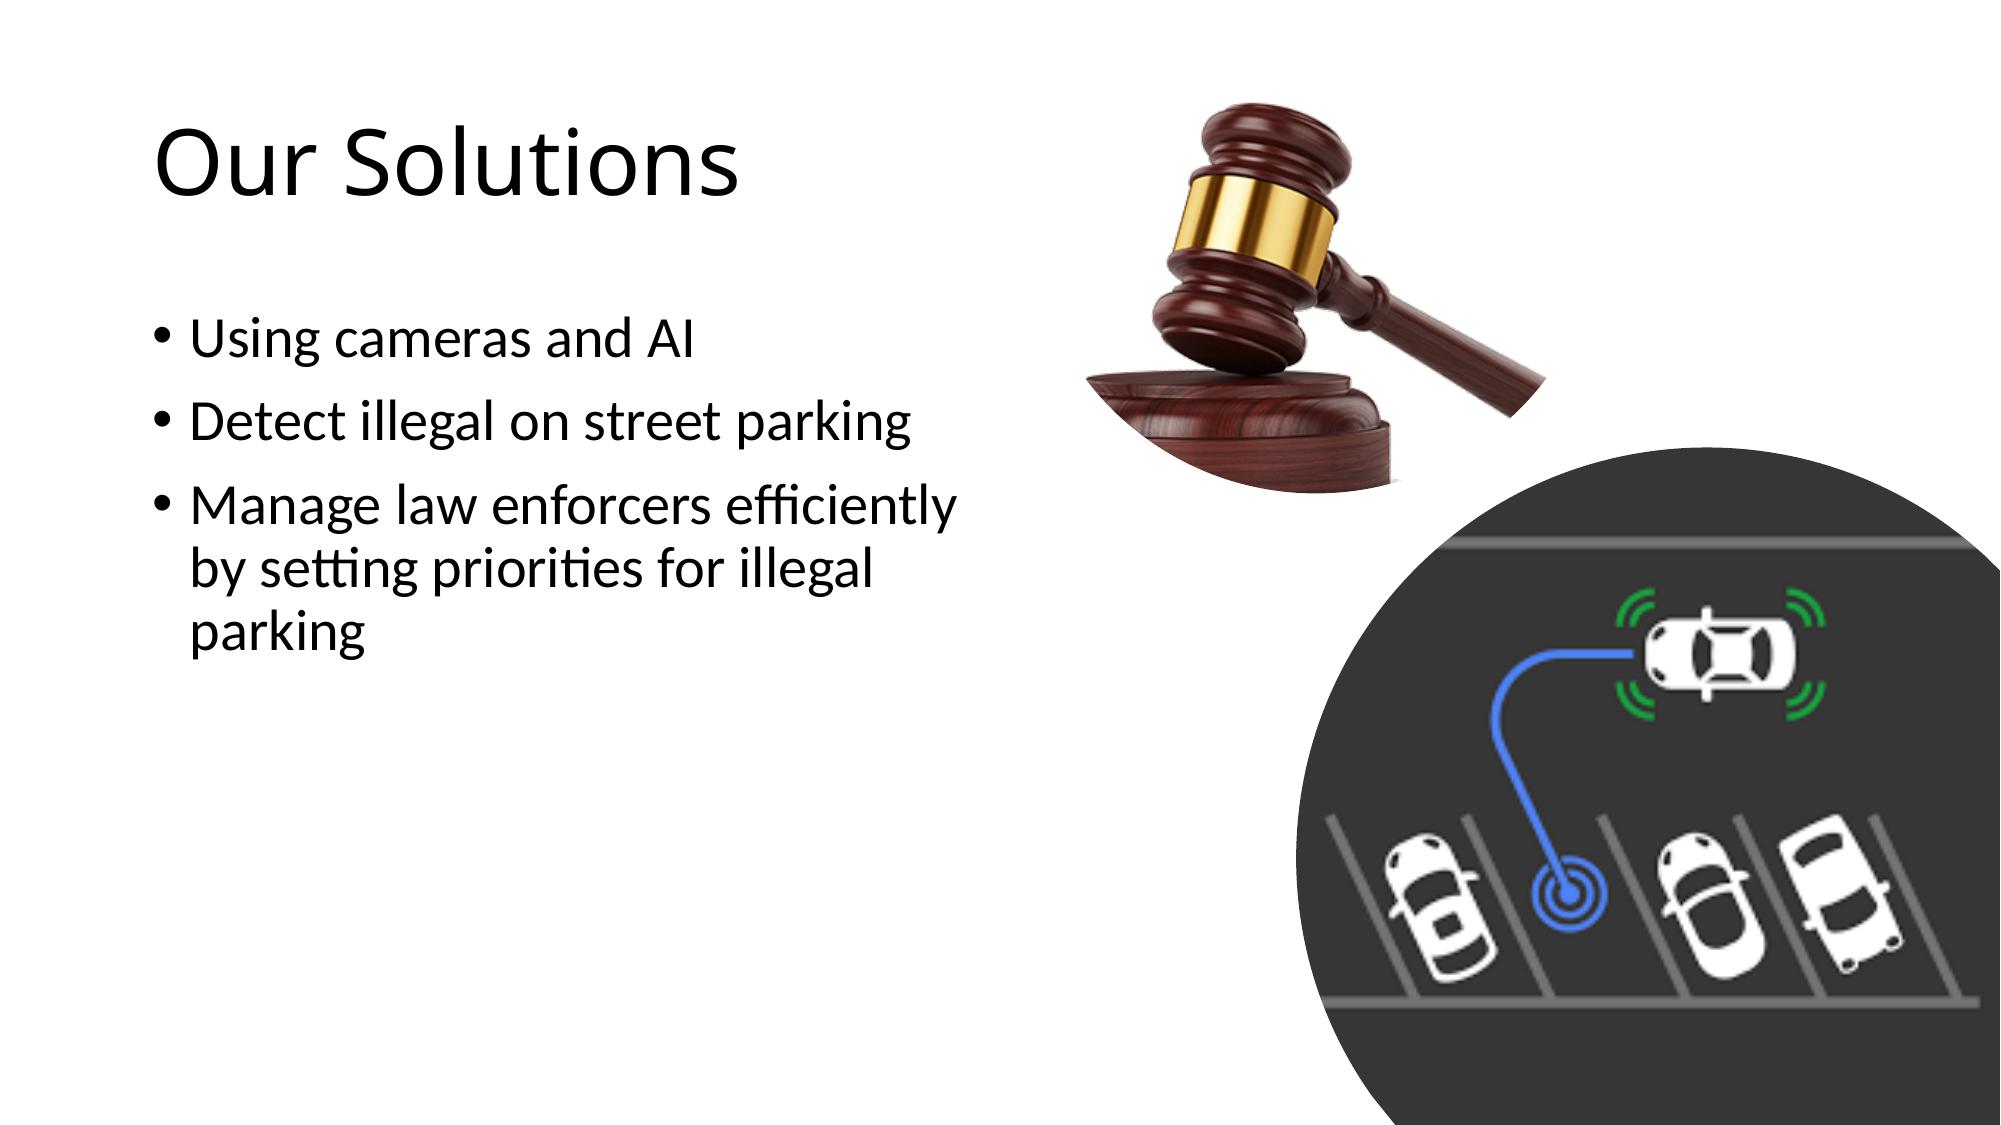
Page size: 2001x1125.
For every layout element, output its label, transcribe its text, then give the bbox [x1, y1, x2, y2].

list Using cameras and AI Detect illegal on street parking Manage law enforcers efficiently by setting priorities for illegal parking [137, 299, 973, 1014]
picture [1027, 0, 2000, 1125]
title Our Solutions [137, 56, 978, 275]
